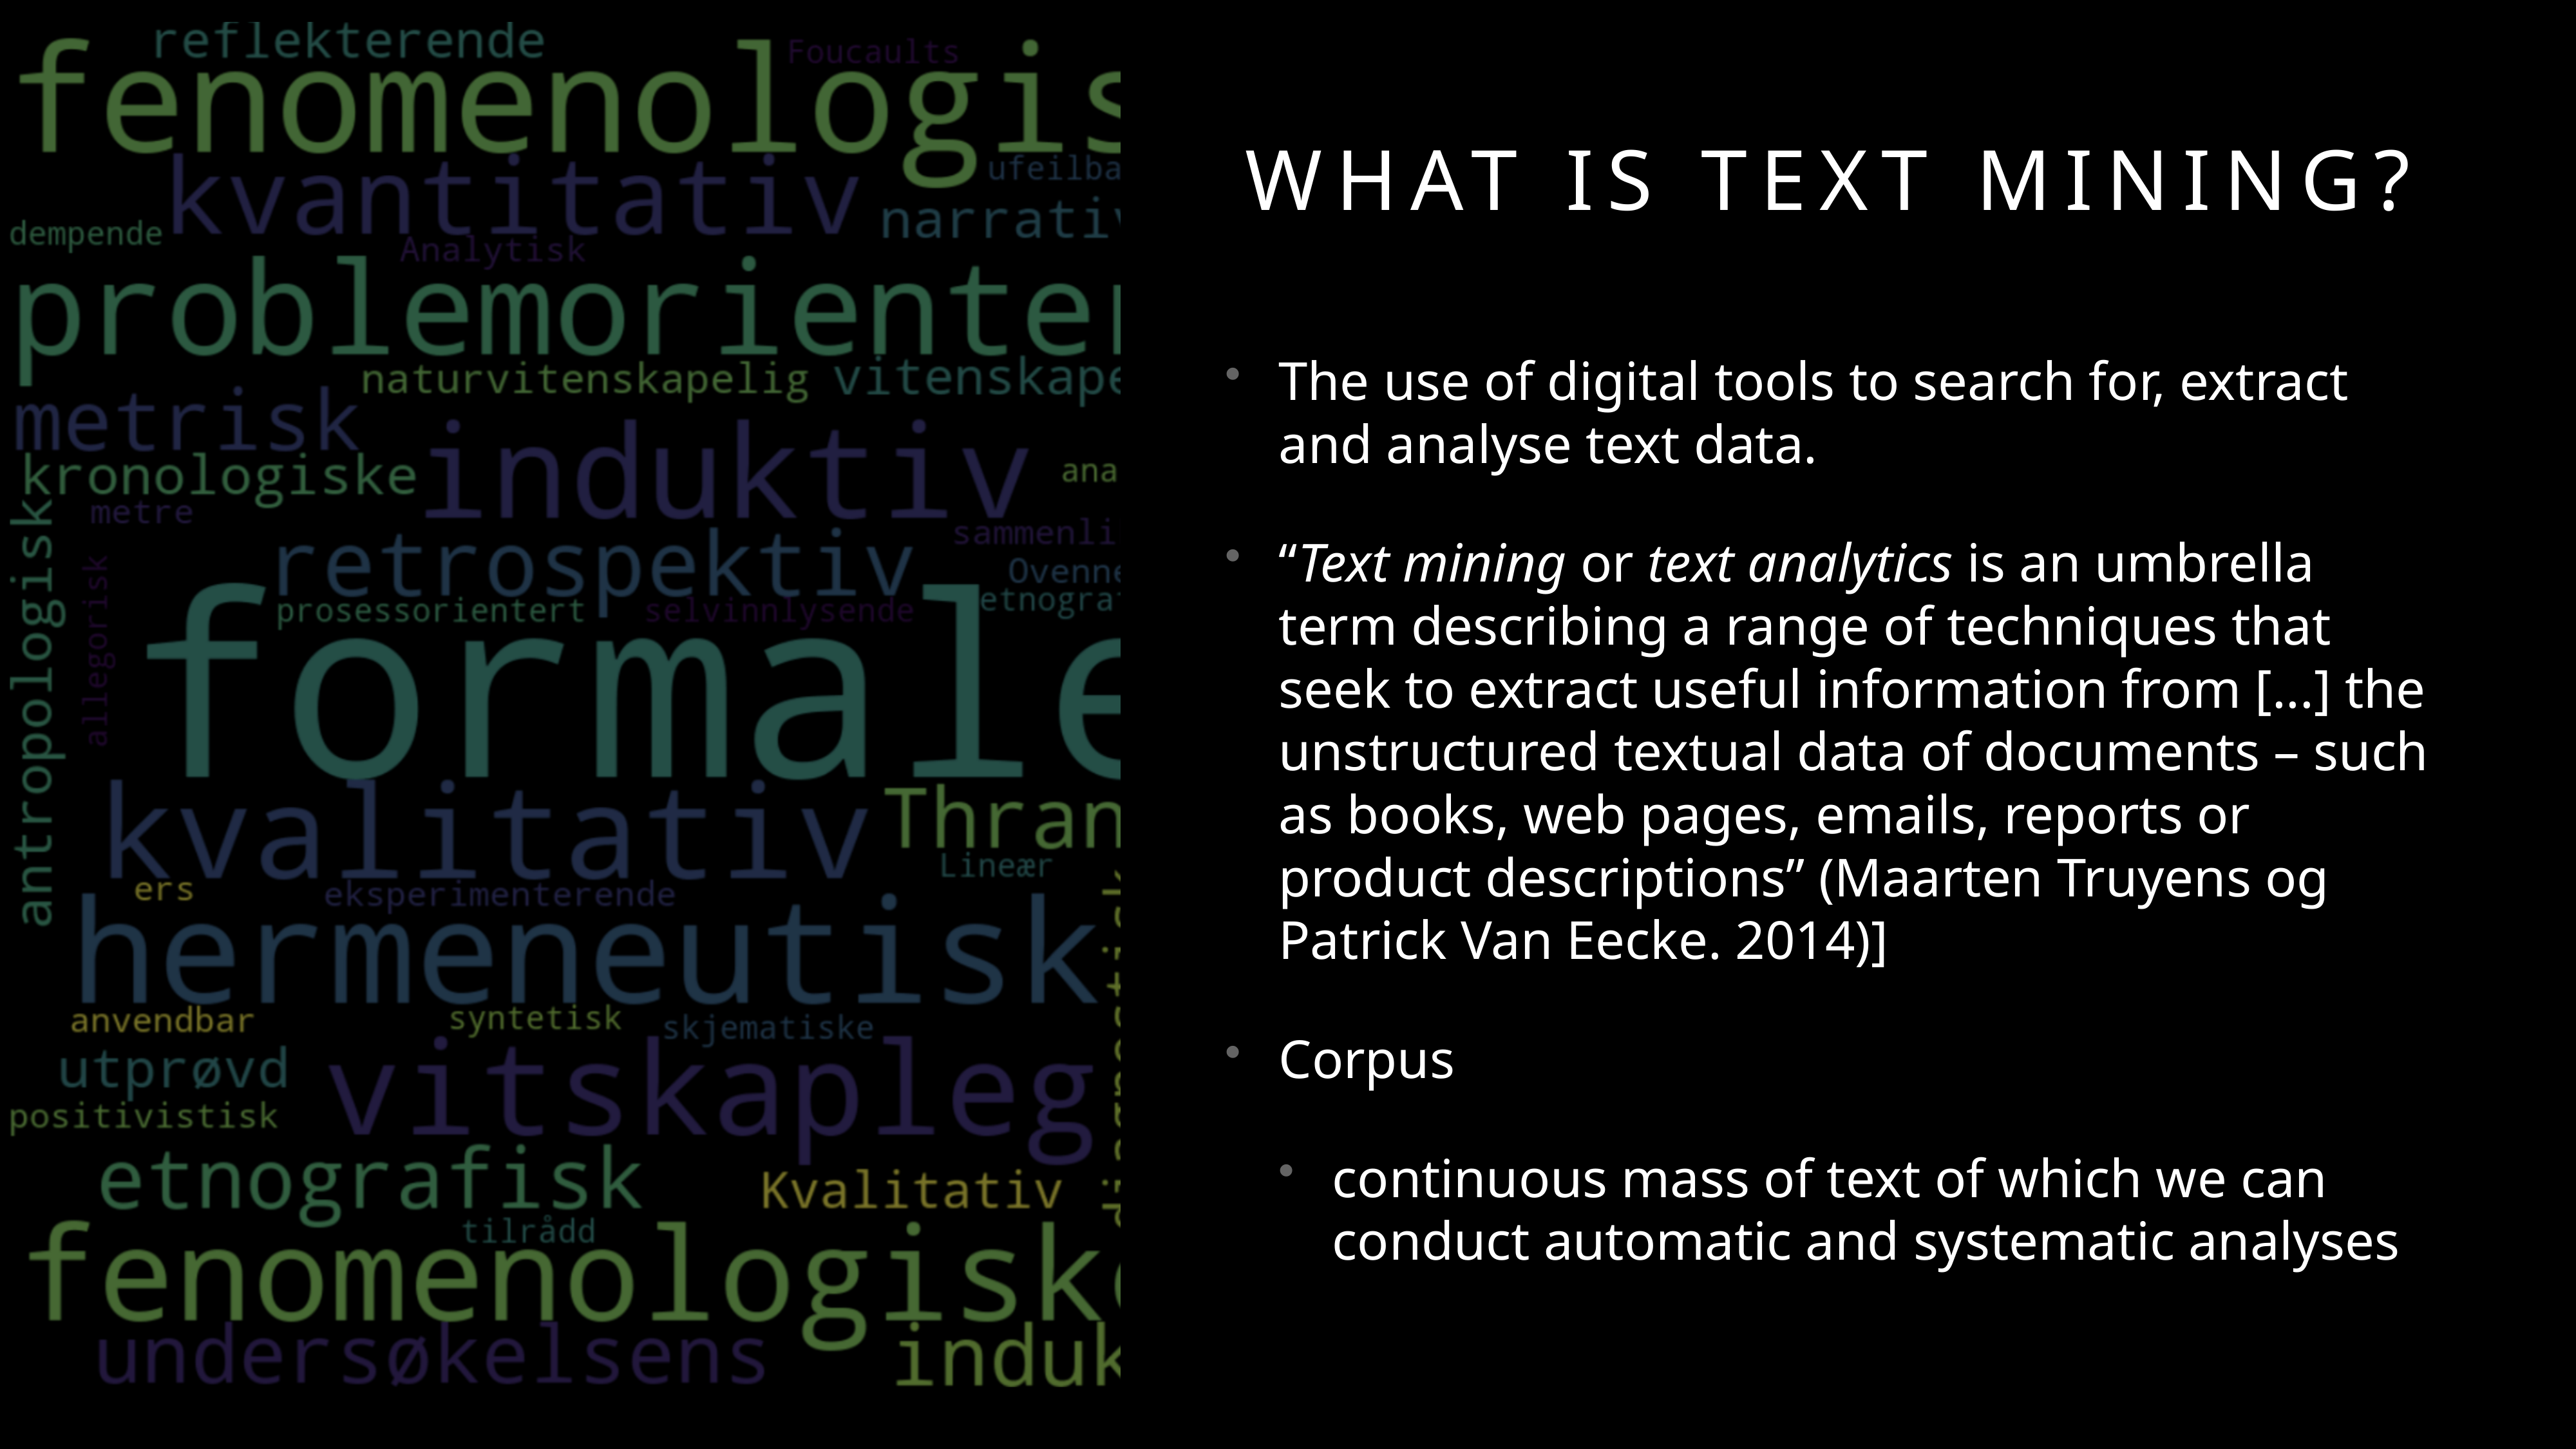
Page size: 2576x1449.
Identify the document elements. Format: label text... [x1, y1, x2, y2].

list The use of digital tools to search for, extract and analyse text data. “Text mining or text analytics is an umbrella term describing a range of techniques that seek to extract useful information from [...] the unstructured textual data of documents – such as books, web pages, emails, reports or product descriptions” (Maarten Truyens og Patrick Van Eecke. 2014)] Corpus continuous mass of text of which we can conduct automatic and systematic analyses [1219, 342, 2443, 1296]
picture [10, 21, 1121, 1388]
title What is text mining? [1240, 121, 2423, 342]
